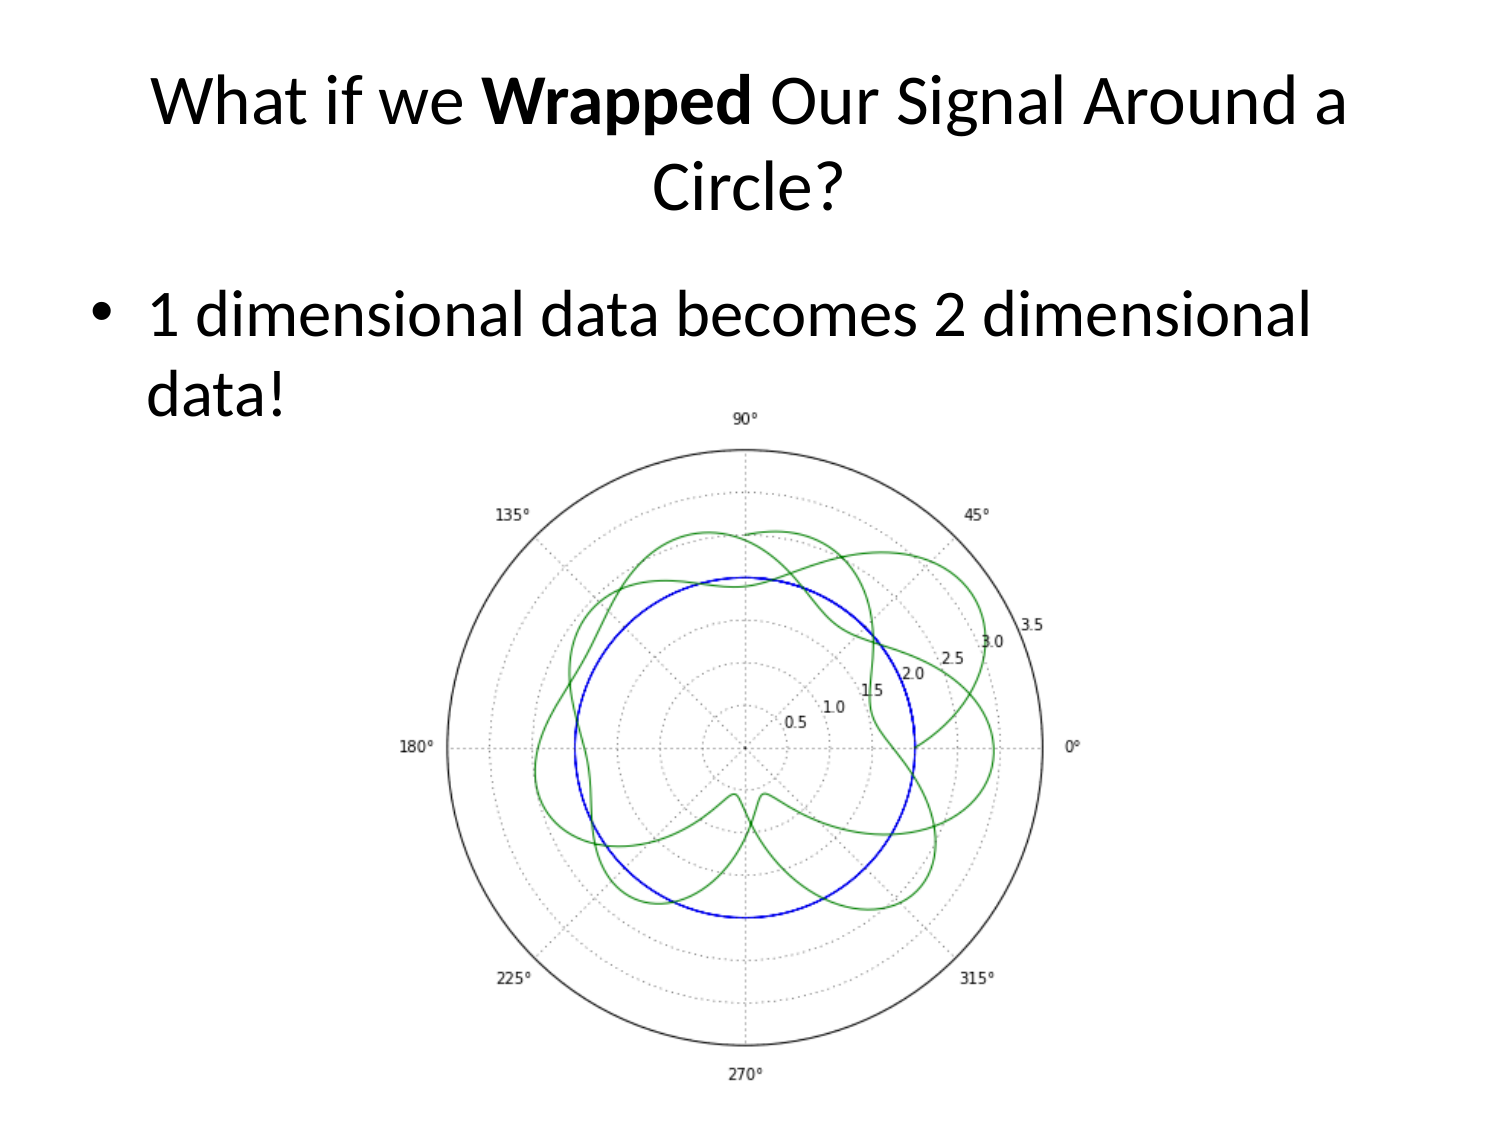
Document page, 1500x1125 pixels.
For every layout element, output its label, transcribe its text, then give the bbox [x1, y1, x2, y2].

picture [389, 402, 1091, 1095]
list 1 dimensional data becomes 2 dimensional data! [75, 262, 1425, 1005]
title What if we Wrapped Our Signal Around a Circle? [75, 45, 1425, 233]
